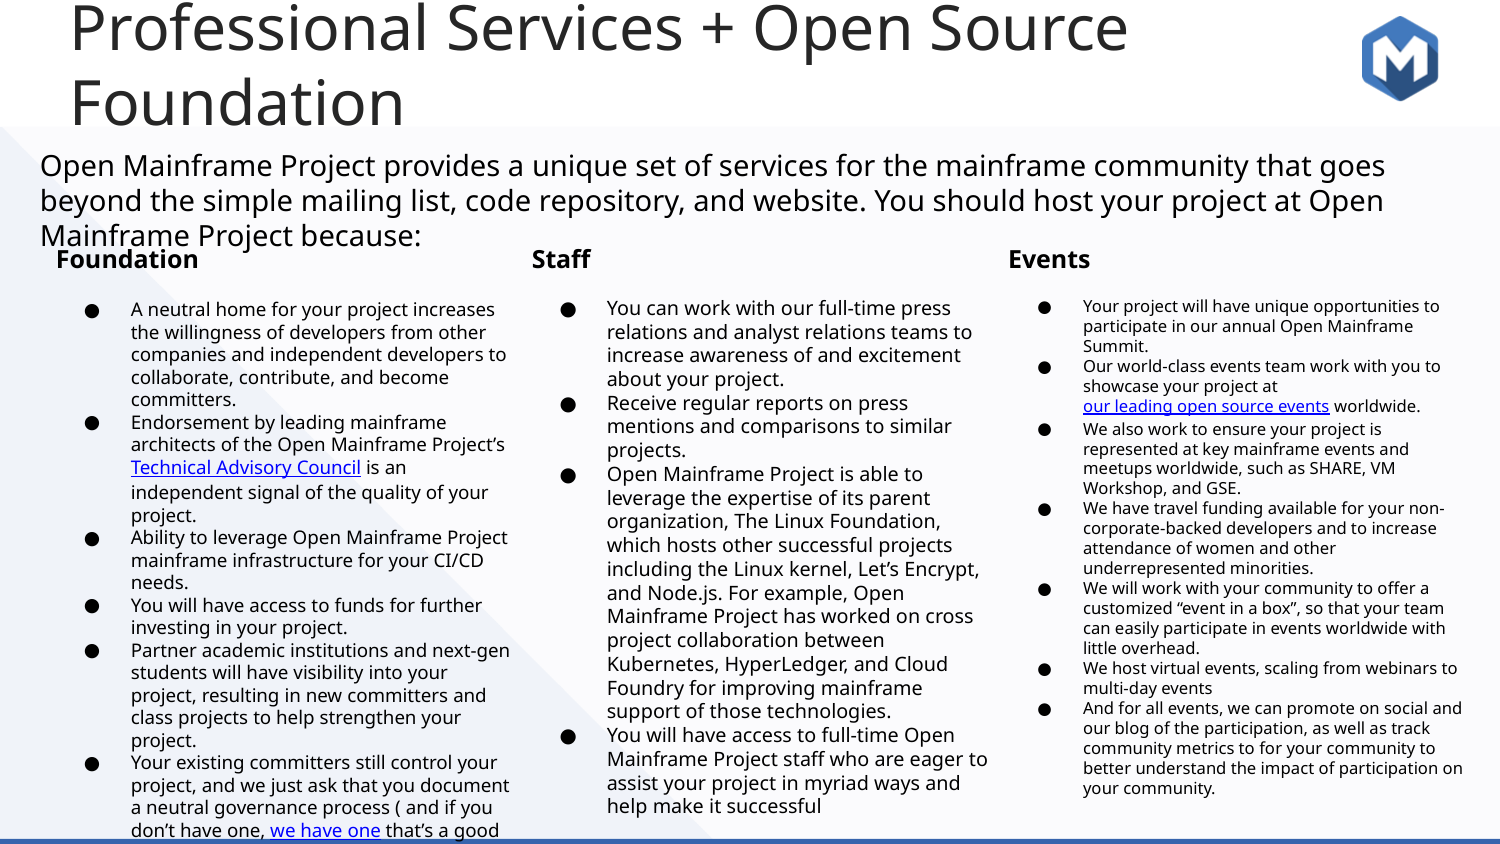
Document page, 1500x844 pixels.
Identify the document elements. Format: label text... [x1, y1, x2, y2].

text_box Events Your project will have unique opportunities to participate in our annual Open Mainframe Summit. Our world-class events team work with you to showcase your project at our leading open source events worldwide. We also work to ensure your project is represented at key mainframe events and meetups worldwide, such as SHARE, VM Workshop, and GSE. We have travel funding available for your non-corporate-backed developers and to increase attendance of women and other underrepresented minorities. We will work with your community to offer a customized “event in a box”, so that your team can easily participate in events worldwide with little overhead. We host virtual events, scaling from webinars to multi-day events And for all events, we can promote on social and our blog of the participation, as well as track community metrics to for your community to better understand the impact of participation on your community. [993, 228, 1486, 721]
title Professional Services + Open Source Foundation [54, 26, 1350, 100]
text_box Staff You can work with our full-time press relations and analyst relations teams to increase awareness of and excitement about your project. Receive regular reports on press mentions and comparisons to similar projects. Open Mainframe Project is able to leverage the expertise of its parent organization, The Linux Foundation, which hosts other successful projects including the Linux kernel, Let’s Encrypt, and Node.js. For example, Open Mainframe Project has worked on cross project collaboration between Kubernetes, HyperLedger, and Cloud Foundry for improving mainframe support of those technologies. You will have access to full-time Open Mainframe Project staff who are eager to assist your project in myriad ways and help make it successful [516, 228, 993, 721]
text_box Foundation A neutral home for your project increases the willingness of developers from other companies and independent developers to collaborate, contribute, and become committers. Endorsement by leading mainframe architects of the Open Mainframe Project’s Technical Advisory Council is an independent signal of the quality of your project. Ability to leverage Open Mainframe Project mainframe infrastructure for your CI/CD needs. You will have access to funds for further investing in your project. Partner academic institutions and next-gen students will have visibility into your project, resulting in new committers and class projects to help strengthen your project. Your existing committers still control your project, and we just ask that you document a neutral governance process ( and if you don’t have one, we have one that’s a good starting point ) [40, 228, 533, 751]
text_box Open Mainframe Project provides a unique set of services for the mainframe community that goes beyond the simple mailing list, code repository, and website. You should host your project at Open Mainframe Project because: [24, 131, 1470, 252]
picture [1362, 16, 1440, 102]
